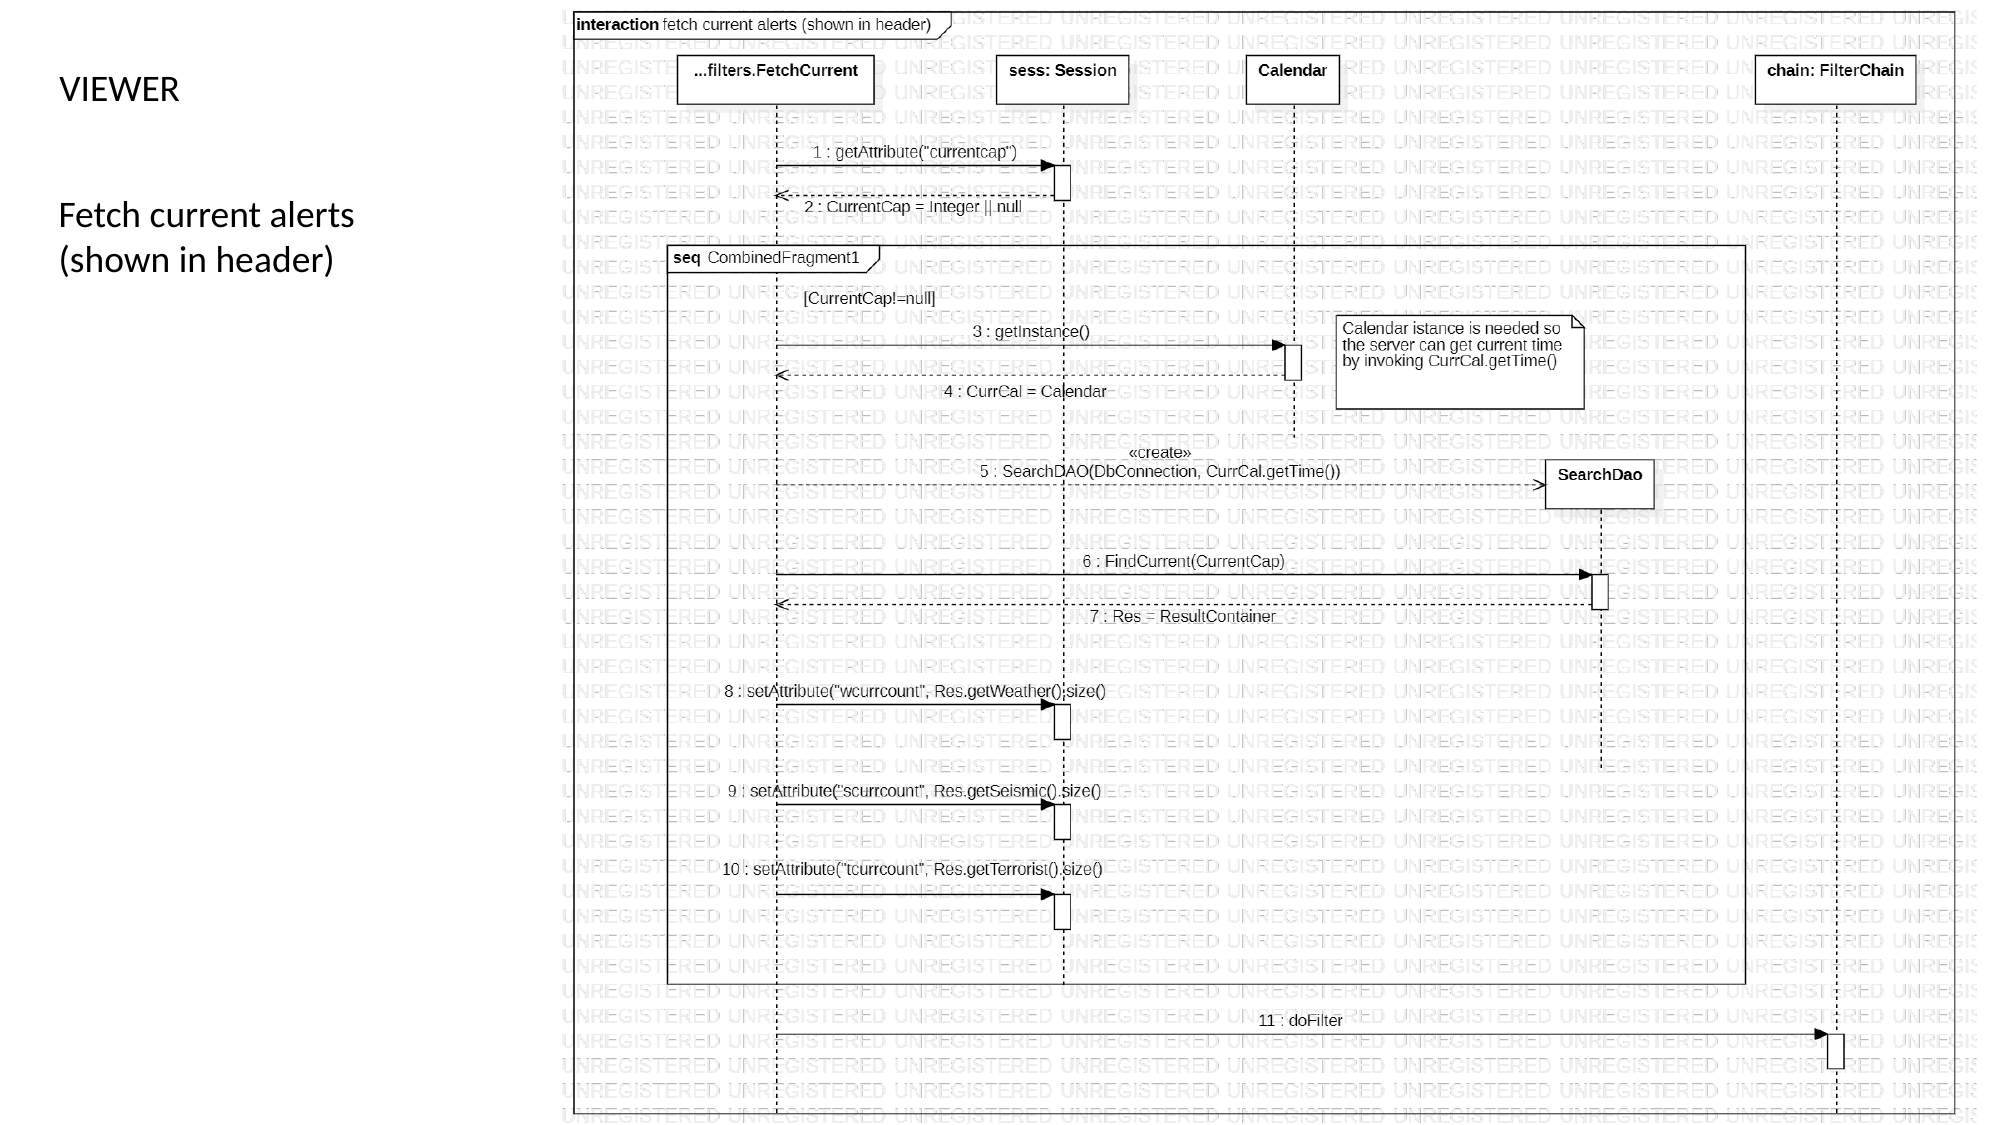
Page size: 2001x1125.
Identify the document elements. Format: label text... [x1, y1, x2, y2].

text_box Fetch current alerts (shown in header) [43, 182, 411, 288]
text_box VIEWER [44, 56, 196, 116]
picture [561, 0, 1977, 1125]
